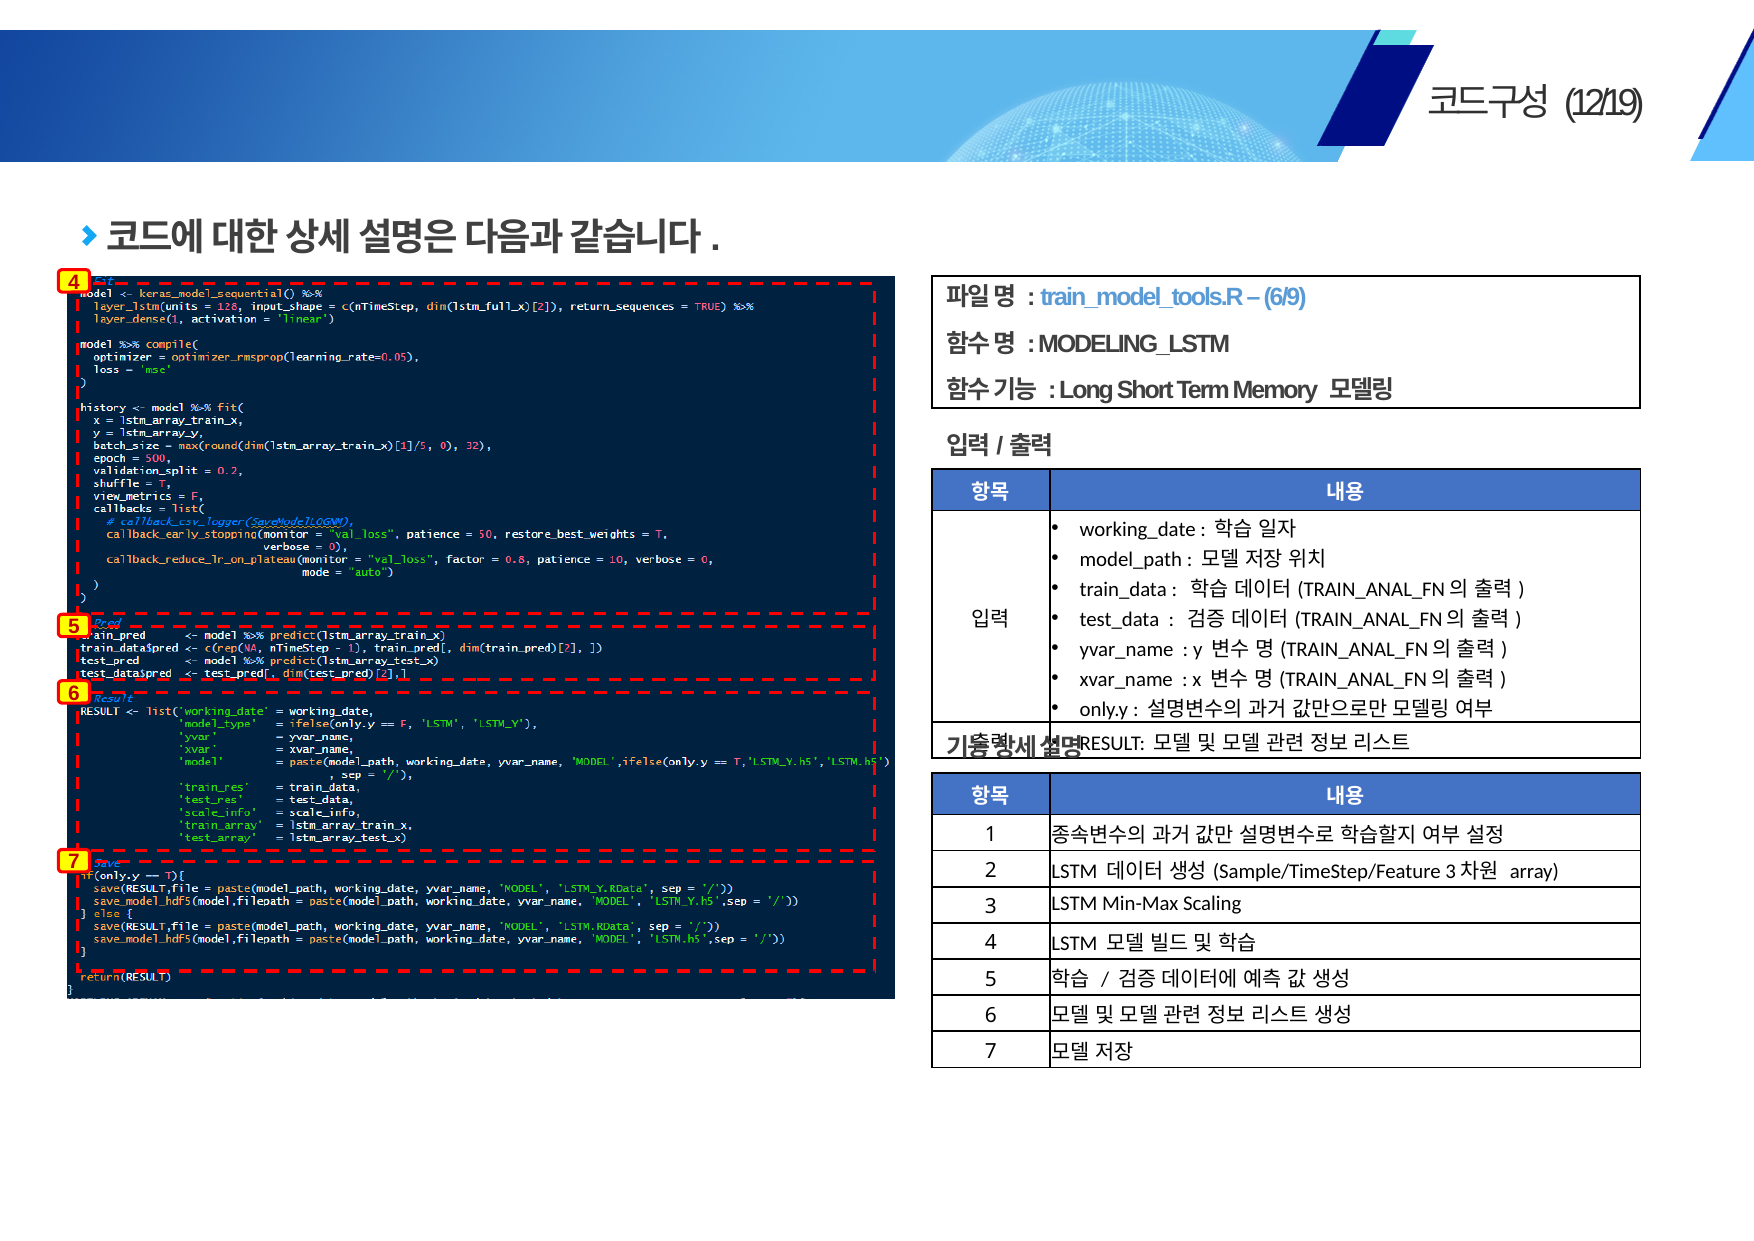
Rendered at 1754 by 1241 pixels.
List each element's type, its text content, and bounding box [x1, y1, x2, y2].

table_header 항목 [933, 470, 1049, 510]
table_cell 모델 저장 [1051, 1032, 1640, 1067]
text_box 기능 상세 설명 [931, 724, 1285, 769]
table_header 항목 [933, 774, 1049, 814]
table_cell LSTM Min-Max Scaling [1051, 888, 1640, 922]
text_box 별첨 [1319, 70, 1412, 131]
table_cell 5 [933, 960, 1049, 994]
table_cell 7 [933, 1032, 1049, 1067]
table_header 내용 [1051, 774, 1640, 814]
table_header 내용 [1051, 470, 1640, 510]
table_cell 1 [933, 815, 1049, 850]
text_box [58, 269, 875, 614]
text_box 파일 명 : train_model_tools.R – (6/9) 함수 명 : MODELING_LSTM 함수 기능 : Long Short Term Memory 모델링 [931, 275, 1641, 409]
table_cell 학습 / 검증 데이터에 예측 값 생성 [1051, 960, 1640, 994]
table_cell 3 [933, 888, 1049, 922]
table_cell 6 [933, 996, 1049, 1030]
table_cell 입력 [933, 511, 1049, 721]
text_box 입력/출력 [931, 422, 1285, 467]
text_box 세부 과제명 : IoT 빅데이터 및 인공지능 기반의 축산 악취 실시간 조기 예,경보 알고리즘 개발 및 실증 연구 [36, 17, 1301, 92]
table_cell 2 [933, 851, 1049, 886]
table_cell RESULT: 모델 및 모델 관련 정보 리스트 [1051, 723, 1640, 757]
table_cell 종속변수의 과거 값만 설명변수로 학습할지 여부 설정 [1051, 815, 1640, 850]
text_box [58, 614, 875, 680]
picture [0, 0, 1754, 1240]
table_cell LSTM 데이터 생성(Sample/TimeStep/Feature 3차원 array) [1051, 851, 1640, 886]
table_cell 모델 및 모델 관련 정보 리스트 생성 [1051, 996, 1640, 1030]
table_cell LSTM 모델 빌드 및 학습 [1051, 924, 1640, 958]
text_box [58, 680, 875, 849]
text_box [1002, 310, 1033, 372]
text_box 코드에 대한 상세 설명은 다음과 같습니다. [67, 183, 1703, 266]
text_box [58, 849, 875, 971]
text_box 코드 구성 (12/19) [1412, 70, 1660, 131]
table_cell 4 [933, 924, 1049, 958]
table_cell working_date : 학습 일자 model_path : 모델 저장 위치 train_data : 학습 데이터(TRAIN_ANAL_FN의 출력) test_data : 검증 데이터(TRAIN_ANAL_FN의 출력) yvar_name : y 변수 명(TRAIN_ANAL_FN의 출력) xvar_name : x 변수 명(TRAIN_ANAL_FN의 출력) only.y : 설명변수의 과거 값만으로만 모델링 여부 [1051, 511, 1640, 721]
